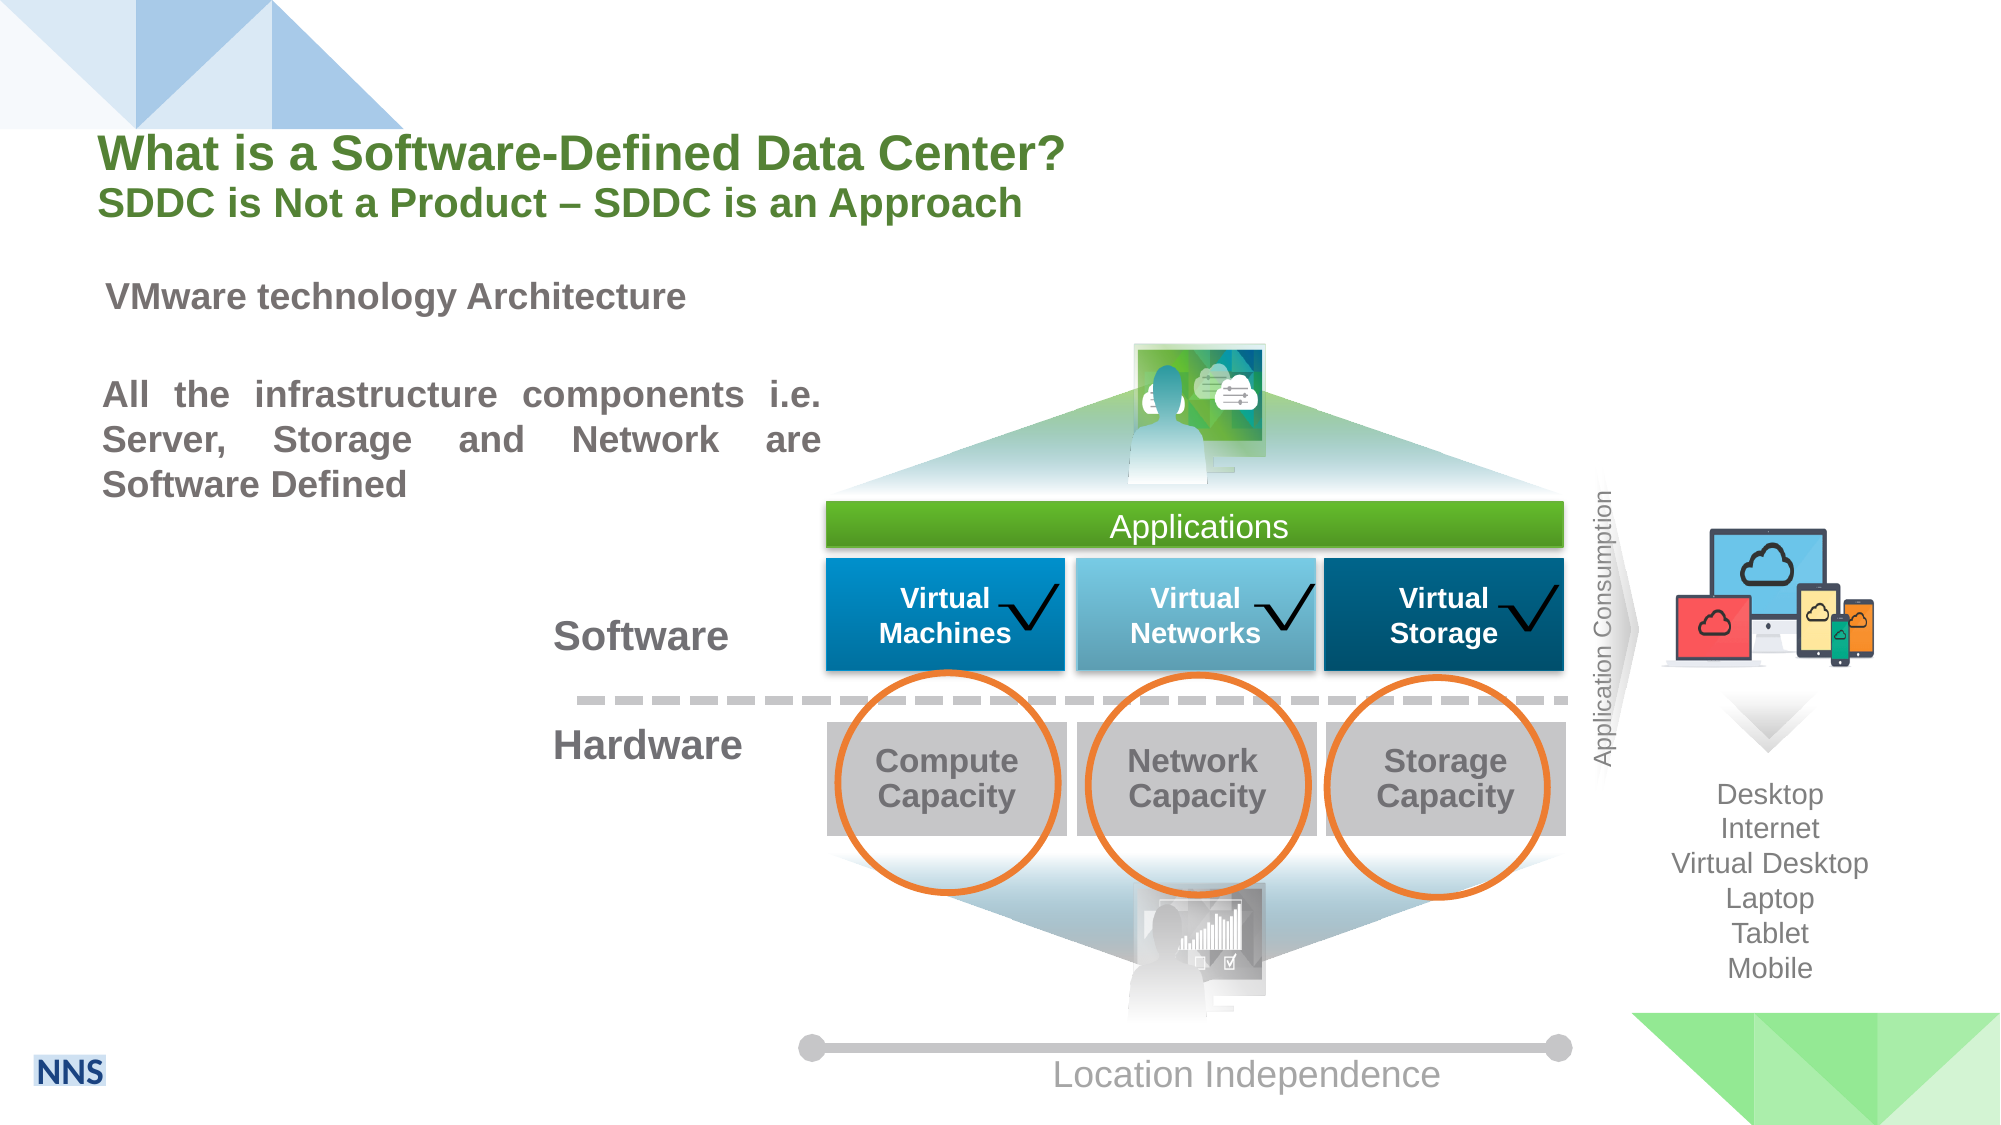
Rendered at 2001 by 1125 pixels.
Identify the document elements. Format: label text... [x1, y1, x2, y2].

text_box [1631, 1012, 2000, 1125]
text_box All the infrastructure components i.e. Server, Storage and Network are Software Defined [87, 362, 553, 512]
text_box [0, 0, 404, 130]
text_box NNS [21, 1039, 119, 1100]
text_box VMware technology Architecture [90, 264, 955, 325]
text_box What is a Software-Defined Data Center? SDDC is Not a Product – SDDC is an Approach [97, 93, 1897, 227]
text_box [553, 322, 1903, 1106]
text_box [33, 1054, 107, 1087]
